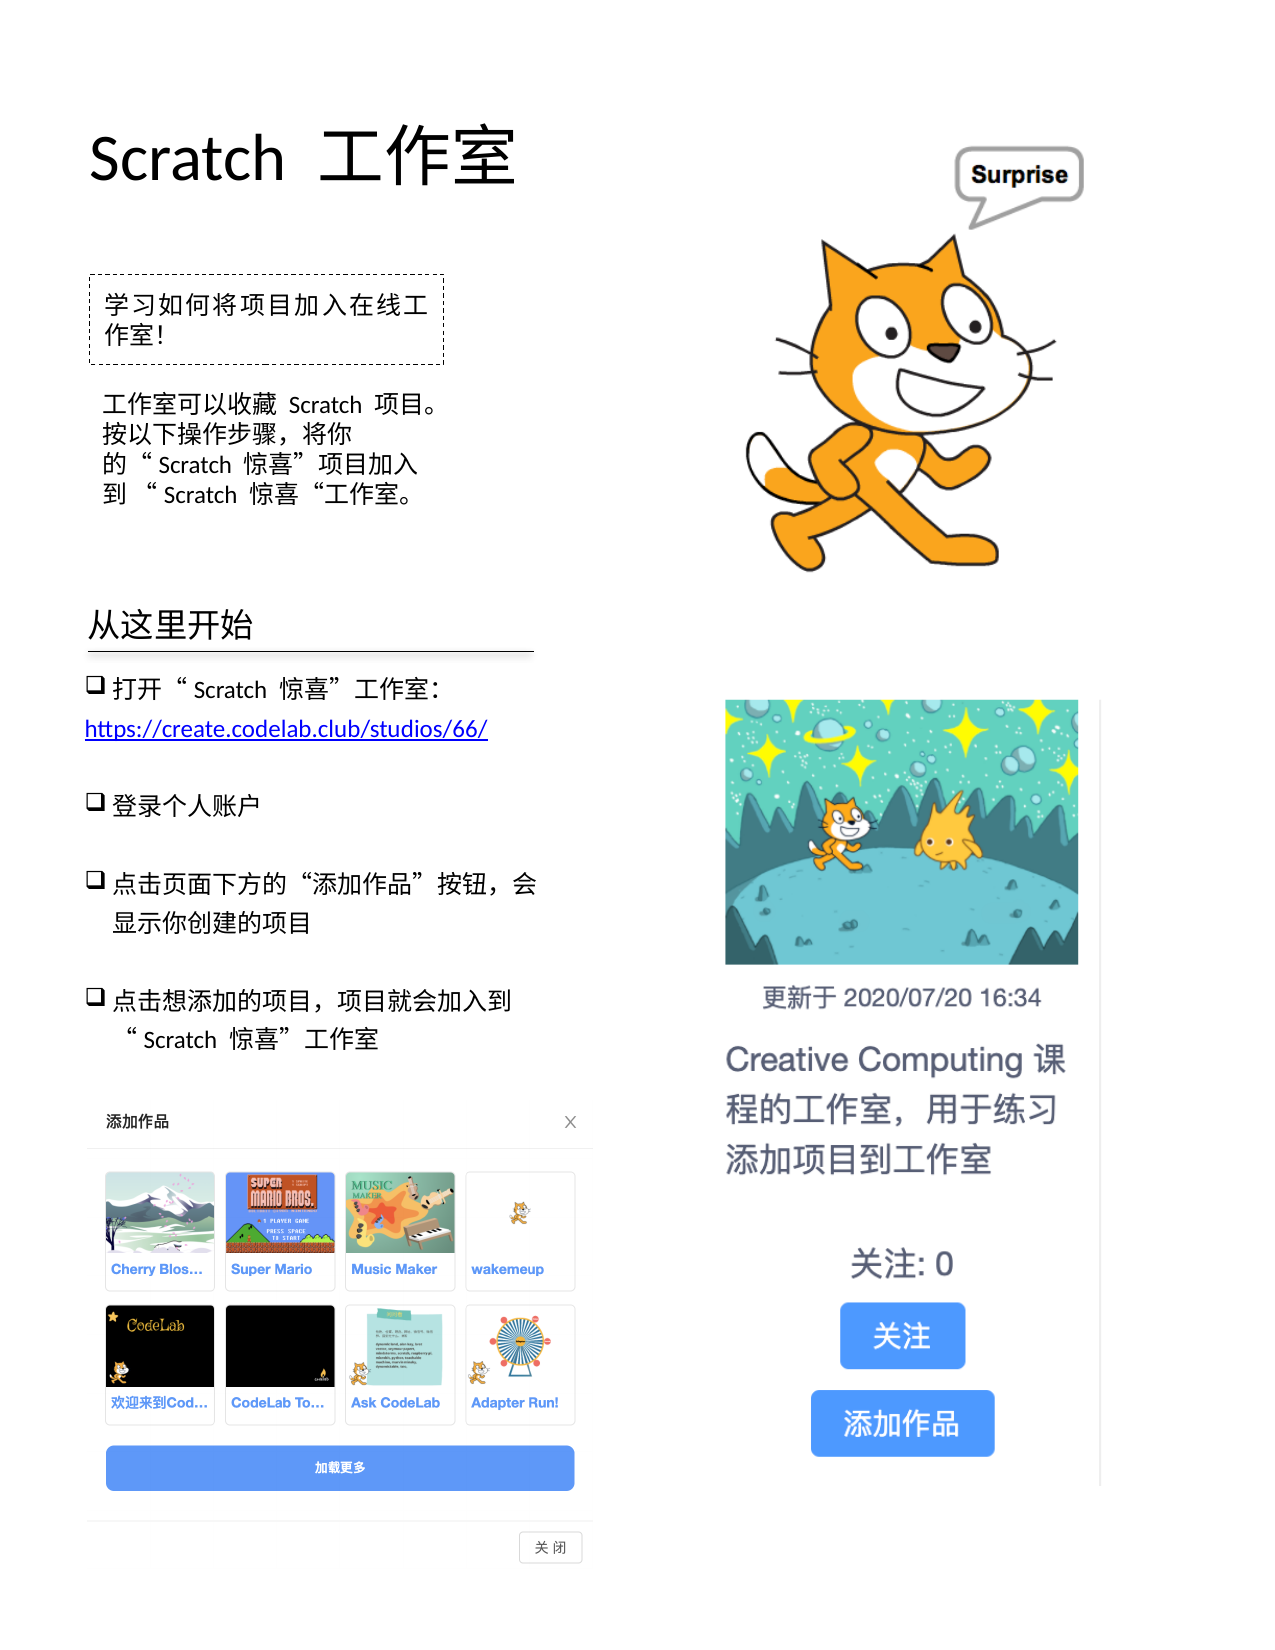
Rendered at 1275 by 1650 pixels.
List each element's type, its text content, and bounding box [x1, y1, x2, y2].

picture [87, 1100, 593, 1570]
picture [667, 583, 1146, 1487]
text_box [87, 273, 444, 518]
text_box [69, 596, 558, 1066]
text_box Scratch 工作室 [75, 106, 593, 201]
picture [667, 122, 1127, 577]
